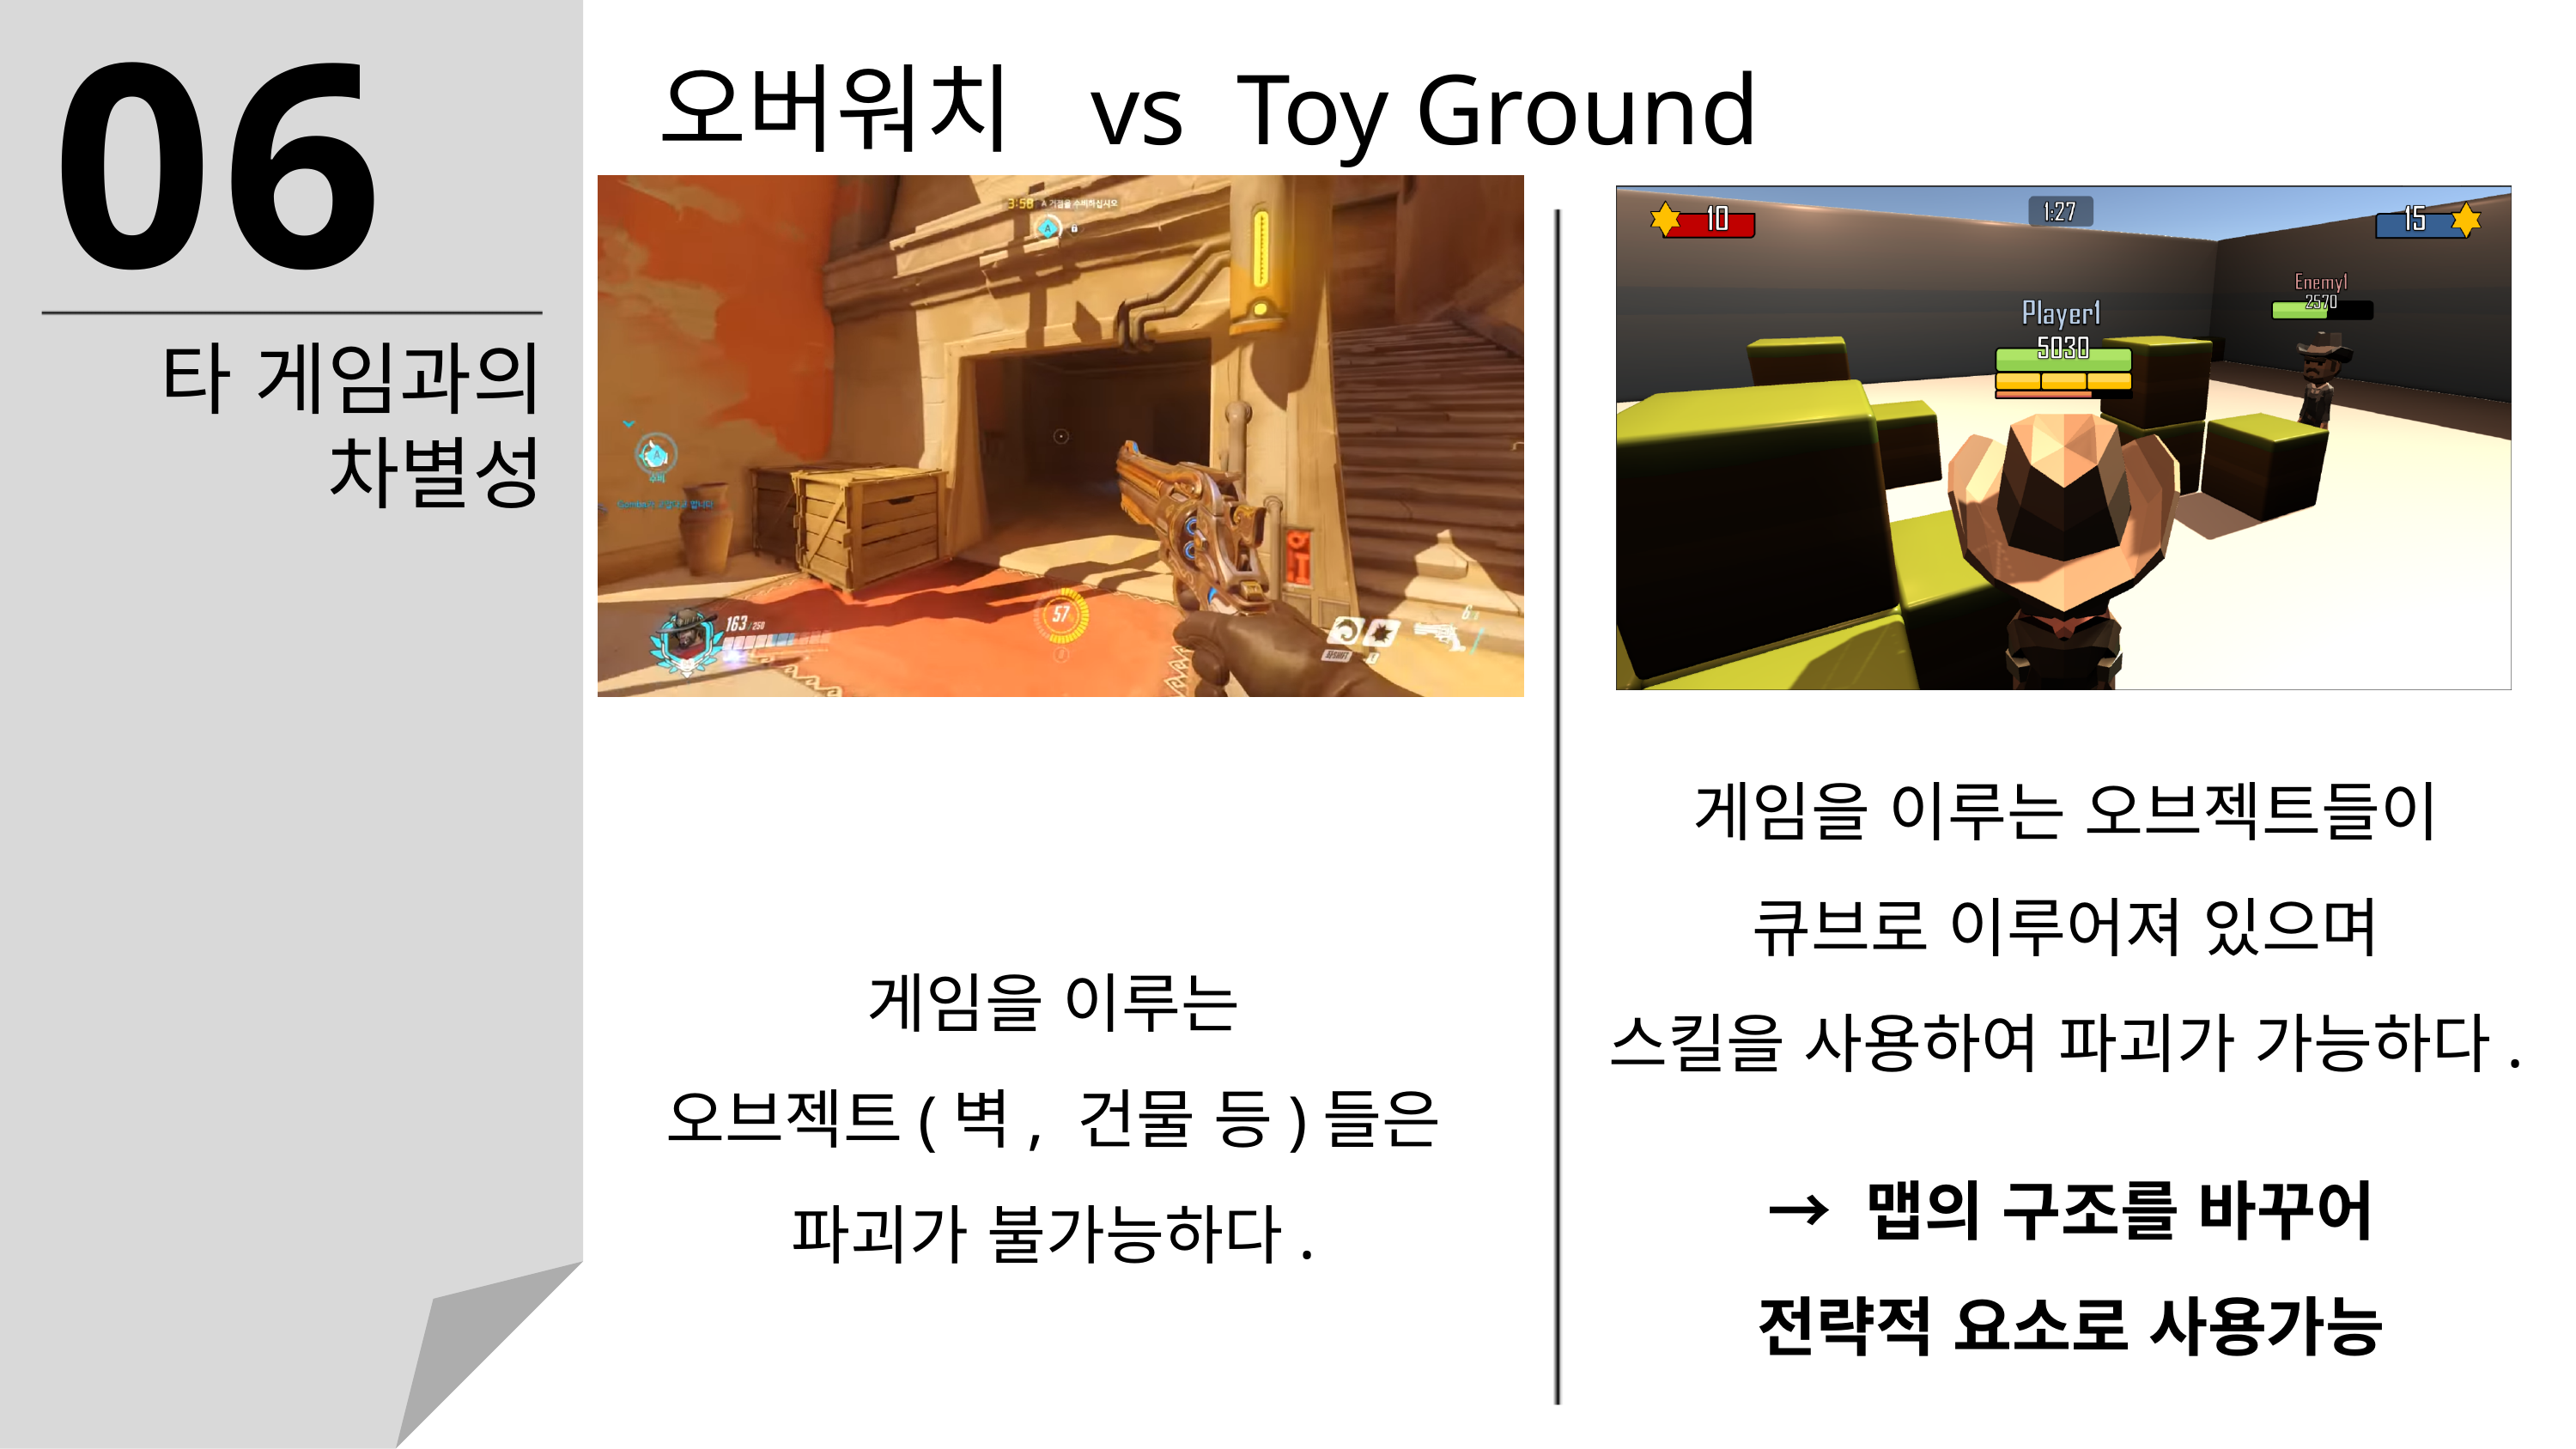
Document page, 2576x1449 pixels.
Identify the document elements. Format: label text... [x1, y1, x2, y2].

text_box 06 [39, 323, 473, 360]
text_box 오버워치 vs Toy Ground [645, 41, 1774, 171]
picture [597, 175, 1525, 698]
text_box 게임을 이루는 오브젝트(벽, 건물 등)들은 파괴가 불가능하다. [653, 917, 1455, 1278]
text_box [40, 307, 543, 318]
picture [960, 210, 2157, 1404]
text_box → 맵의 구조를 바꾸어 전략적 요소로 사용가능 [1744, 1125, 2399, 1371]
text_box [0, 0, 586, 1449]
picture [1616, 185, 2512, 691]
text_box 06 [39, 0, 473, 308]
text_box 타 게임과의 차별성 [0, 323, 558, 439]
text_box 게임을 이루는 오브젝트들이 큐브로 이루어져 있으며 스킬을 사용하여 파괴가 가능하다. [1595, 649, 2537, 1261]
